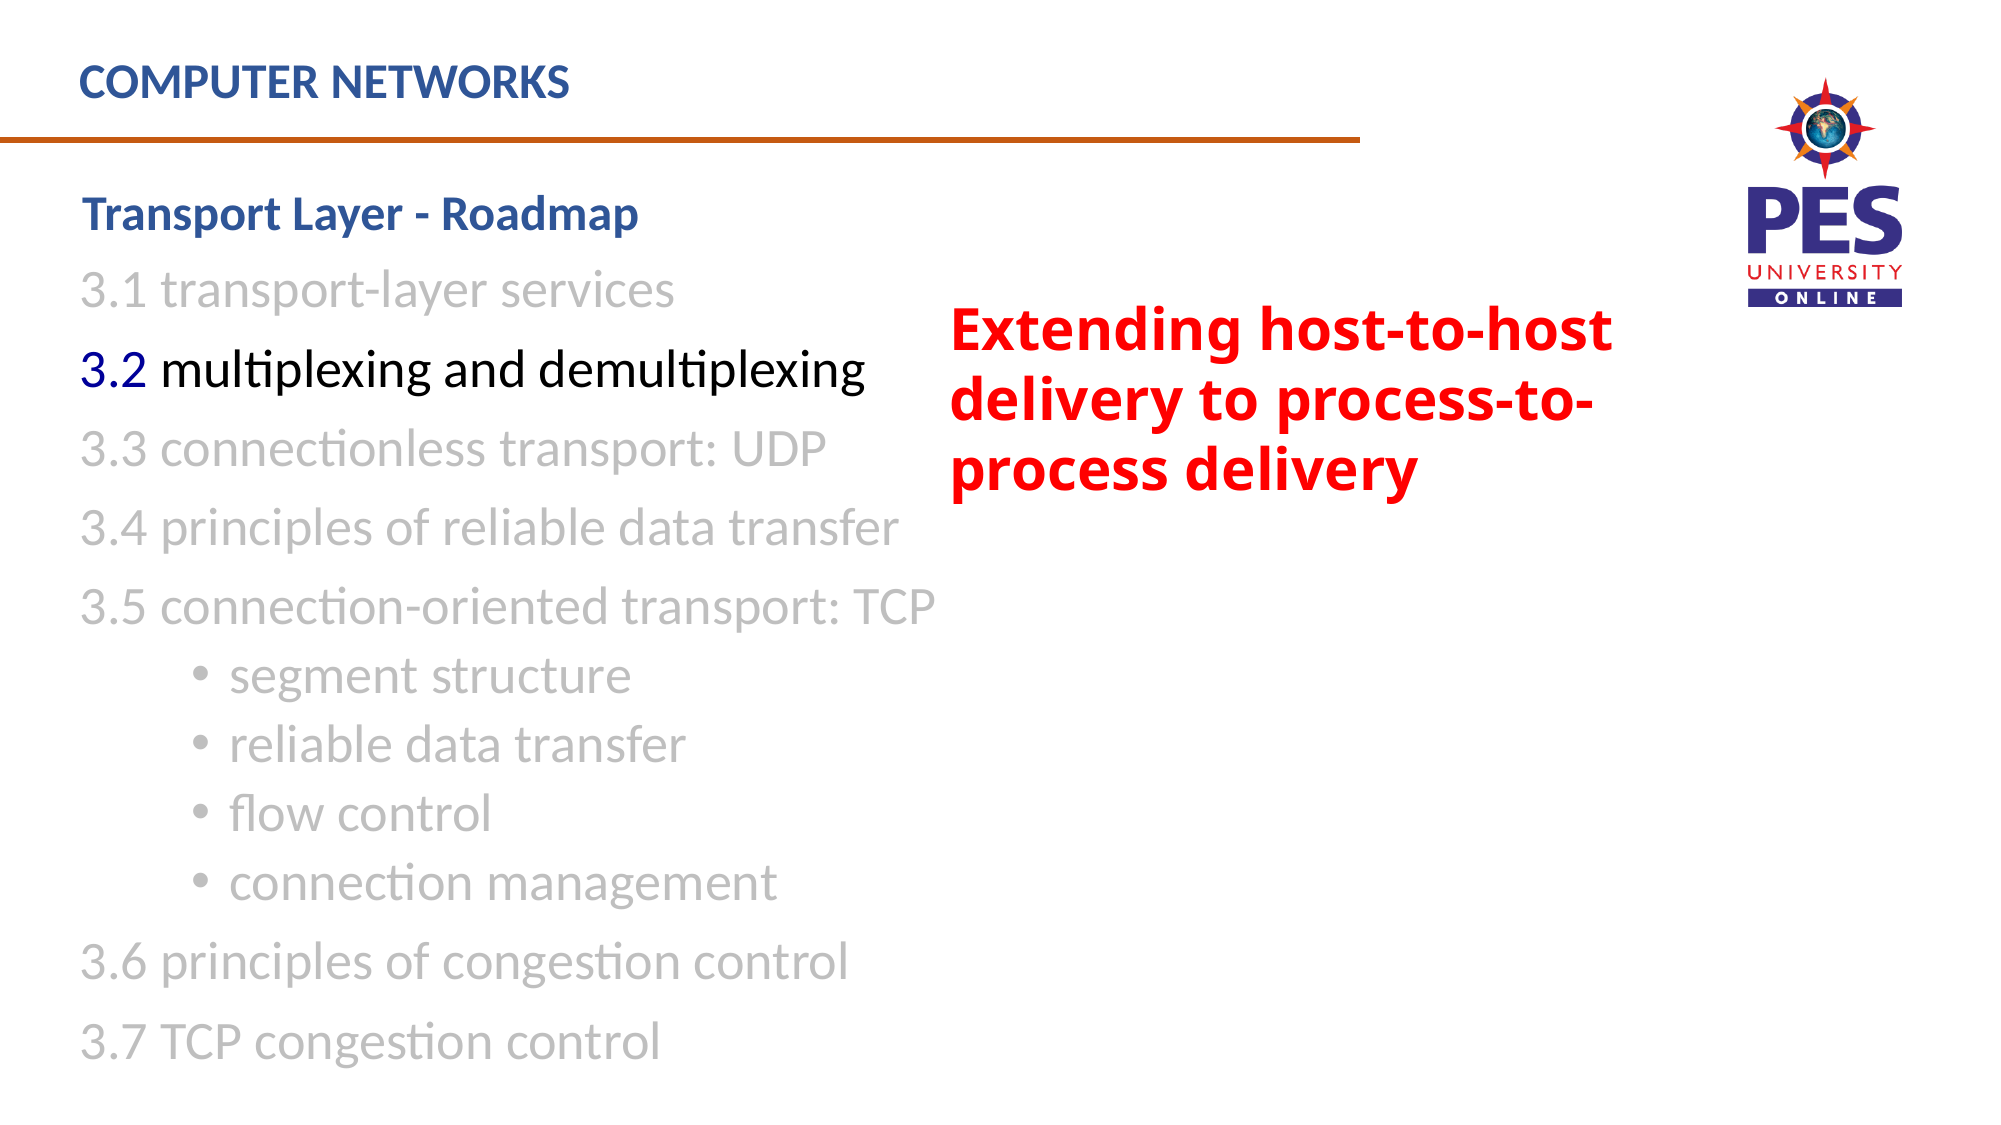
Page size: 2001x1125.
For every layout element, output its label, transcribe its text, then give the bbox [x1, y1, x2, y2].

text_box Transport Layer - Roadmap [67, 173, 655, 248]
text_box 3.1 transport-layer services 3.2 multiplexing and demultiplexing 3.3 connectionless transport: UDP 3.4 principles of reliable data transfer 3.5 connection-oriented transport: TCP segment structure reliable data transfer flow control connection management 3.6 principles of congestion control 3.7 TCP congestion control [64, 253, 1083, 1061]
text_box Extending host-to-host delivery to process-to-process delivery [934, 285, 1786, 510]
text_box COMPUTER NETWORKS [64, 41, 1295, 117]
picture [1748, 76, 1902, 307]
